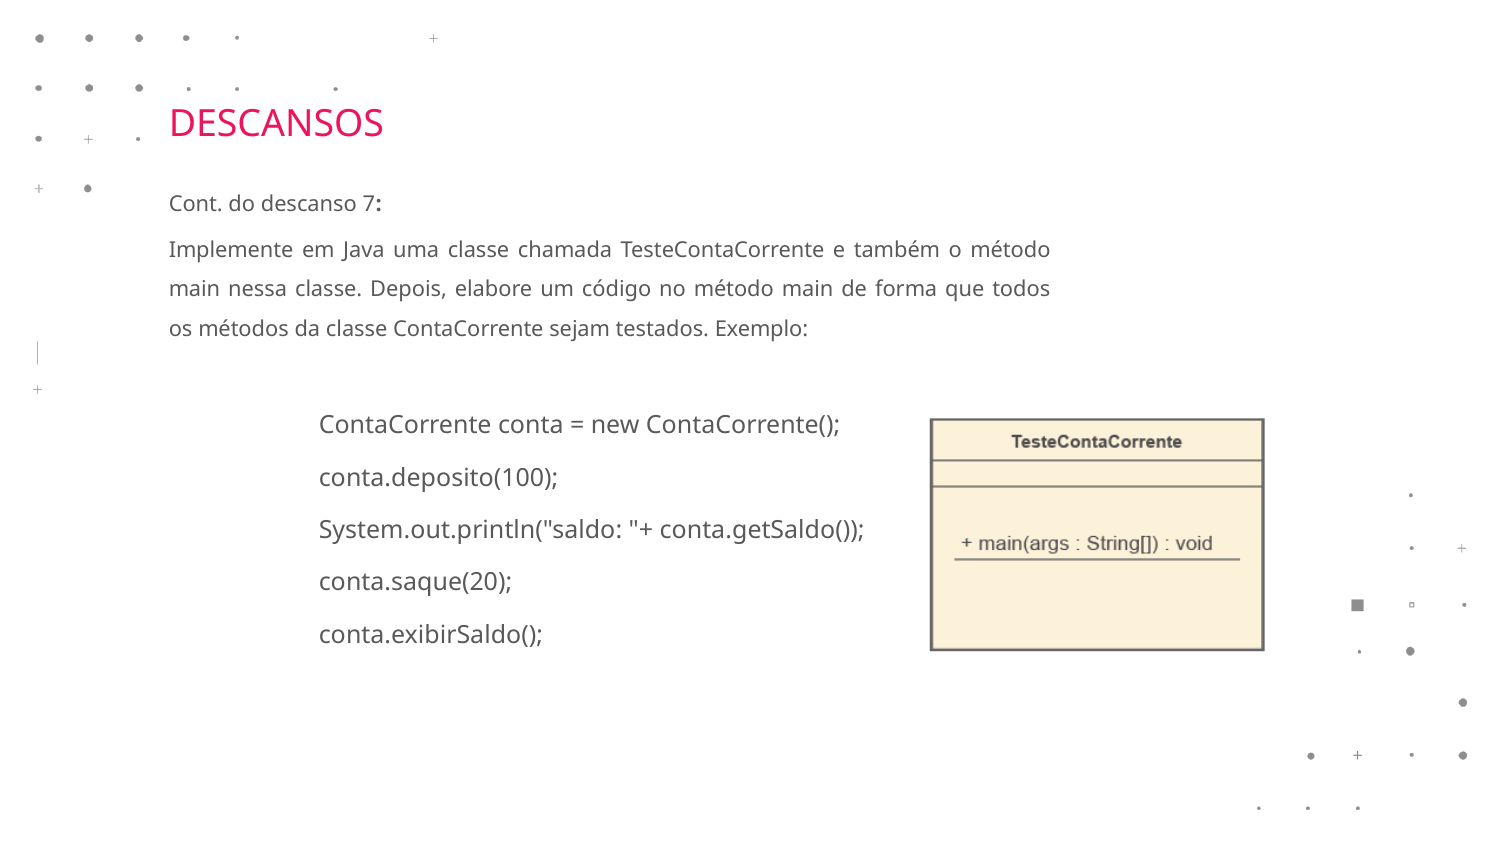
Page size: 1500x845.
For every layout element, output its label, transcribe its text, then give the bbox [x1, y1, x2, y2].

picture [33, 34, 1467, 810]
text_box DESCANSOS [154, 91, 809, 152]
text_box Cont. do descanso 7: Implemente em Java uma classe chamada TesteContaCorrente e também o método main nessa classe. Depois, elabore um código no método main de forma que todos os métodos da classe ContaCorrente sejam testados. Exemplo: ContaCorrente conta = new ContaCorrente(); conta.deposito(100); System.out.println("saldo: "+ conta.getSaldo()); conta.saque(20); conta.exibirSaldo(); [154, 170, 1067, 656]
